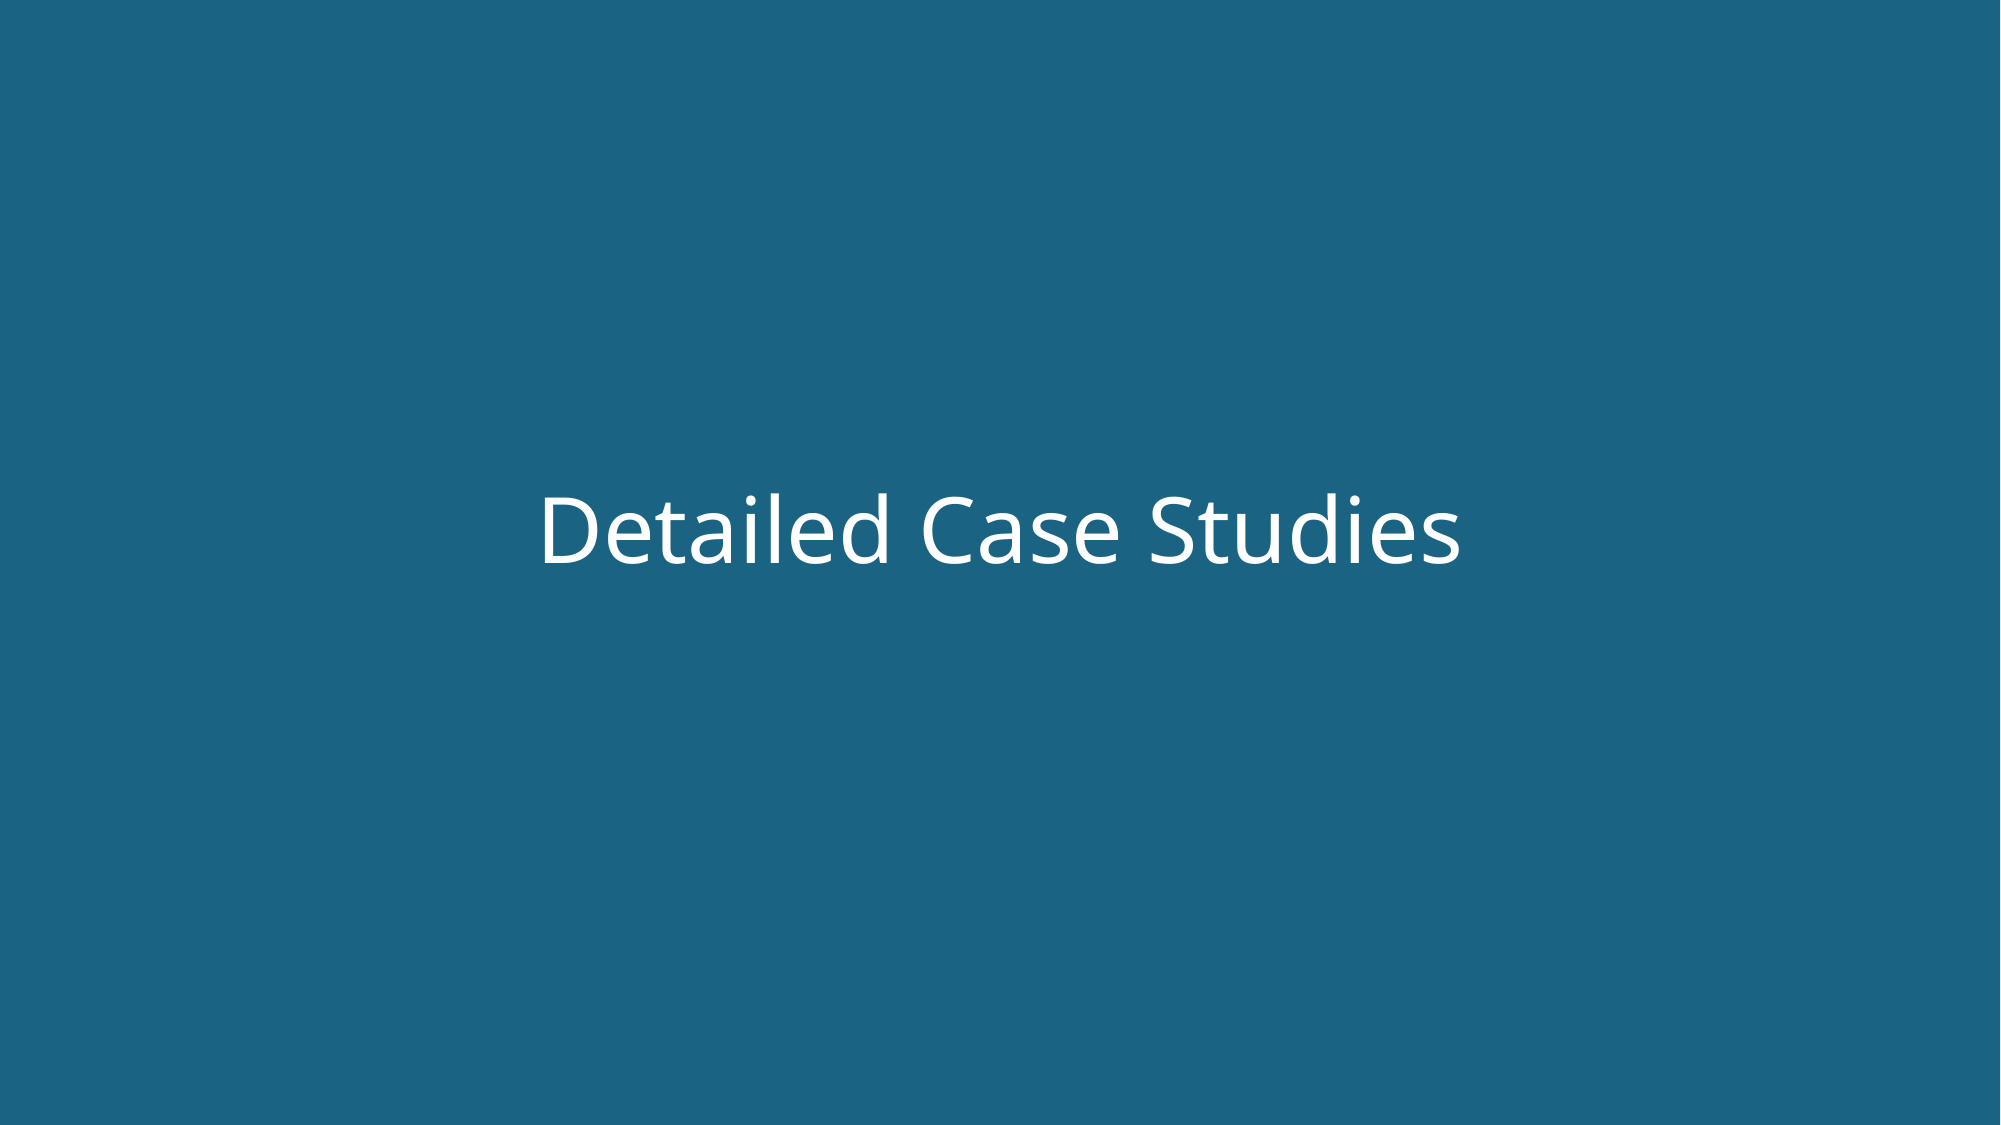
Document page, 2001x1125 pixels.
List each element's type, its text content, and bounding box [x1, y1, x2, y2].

text_box Detailed Case Studies [0, 464, 2000, 589]
